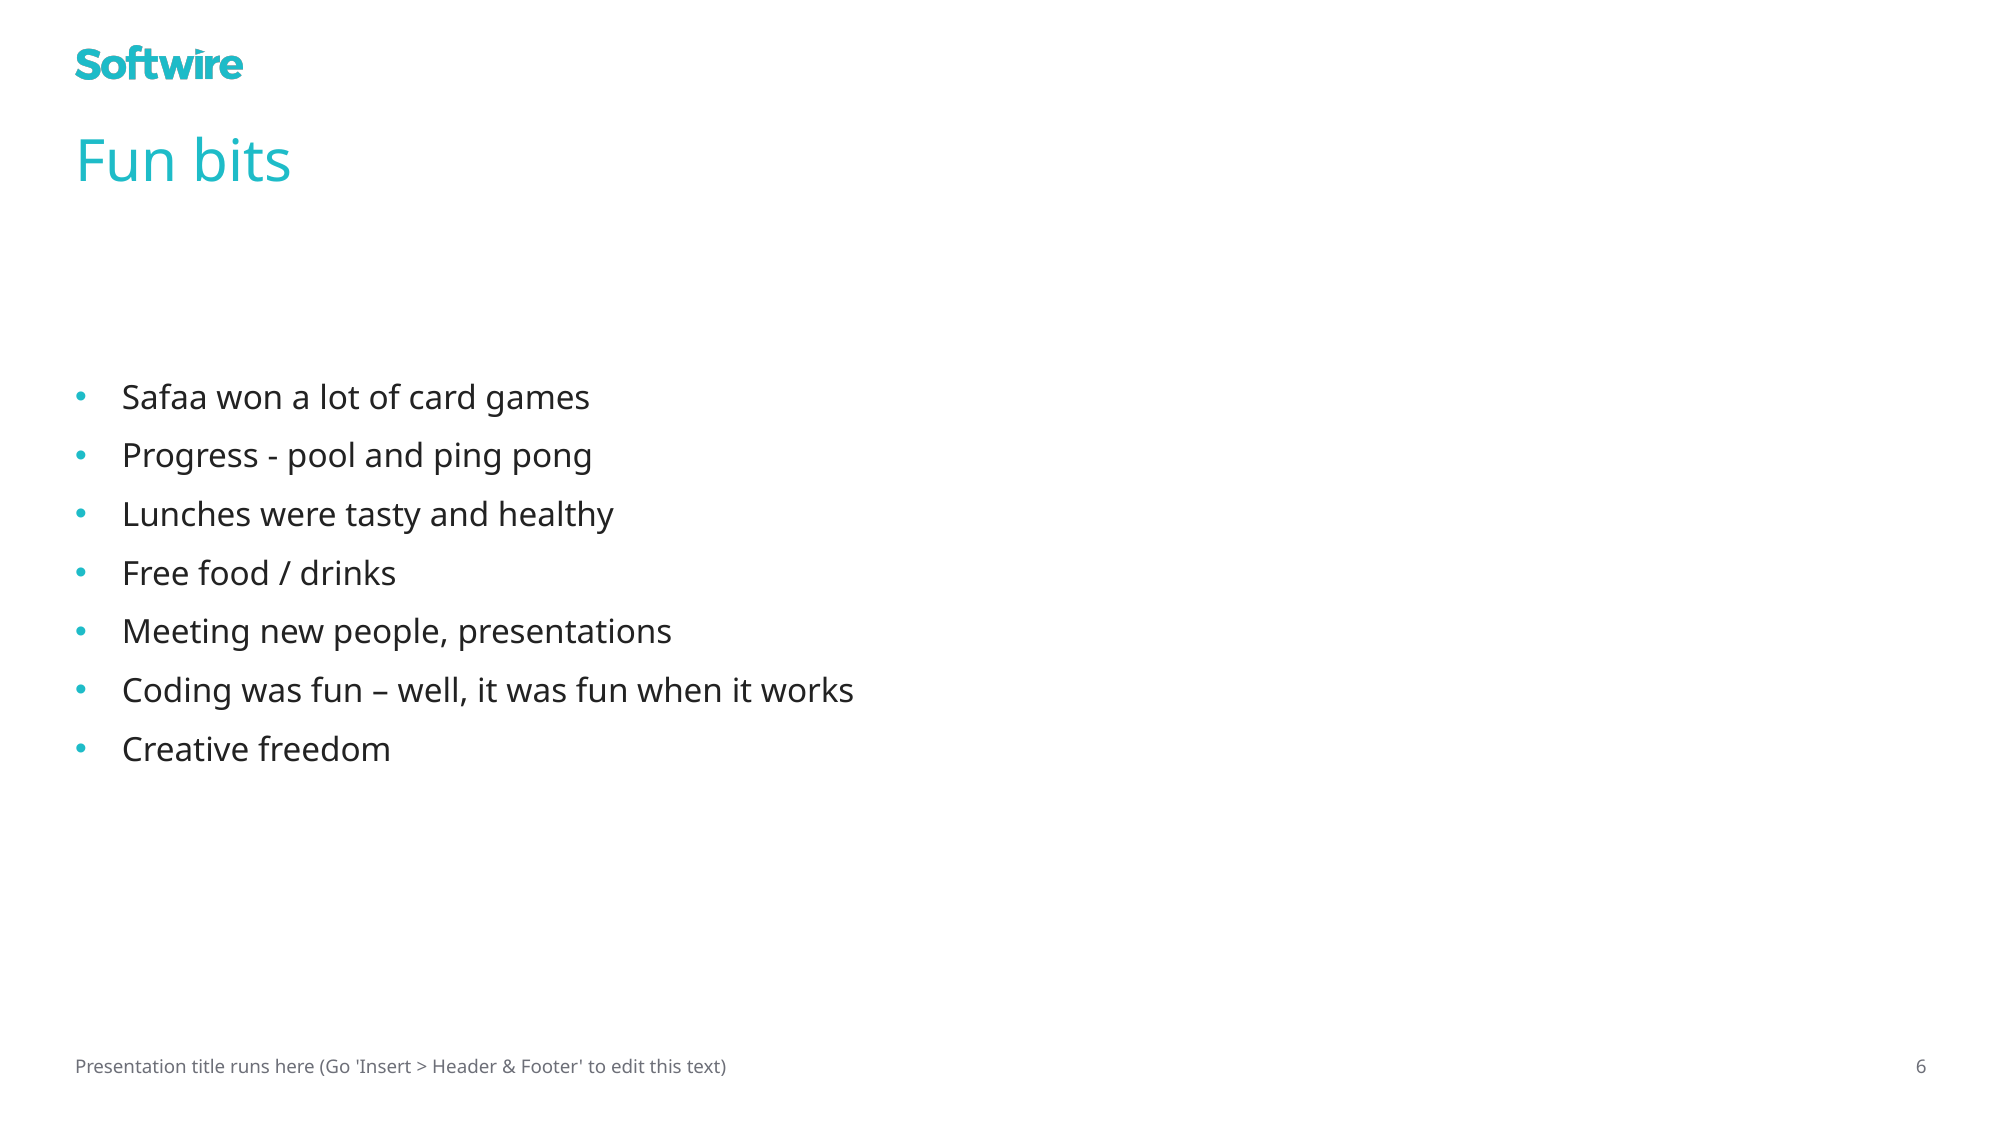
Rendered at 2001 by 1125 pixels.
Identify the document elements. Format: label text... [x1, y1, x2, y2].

slide_number 6 [1806, 1048, 1927, 1086]
picture [75, 45, 243, 80]
list Safaa won a lot of card games Progress - pool and ping pong Lunches were tasty and healthy Free food / drinks Meeting new people, presentations Coding was fun – well, it was fun when it works Creative freedom [75, 317, 1807, 1030]
title Fun bits [75, 131, 1807, 317]
footer Presentation title runs here (Go 'Insert > Header & Footer' to edit this text) [75, 1048, 1442, 1086]
